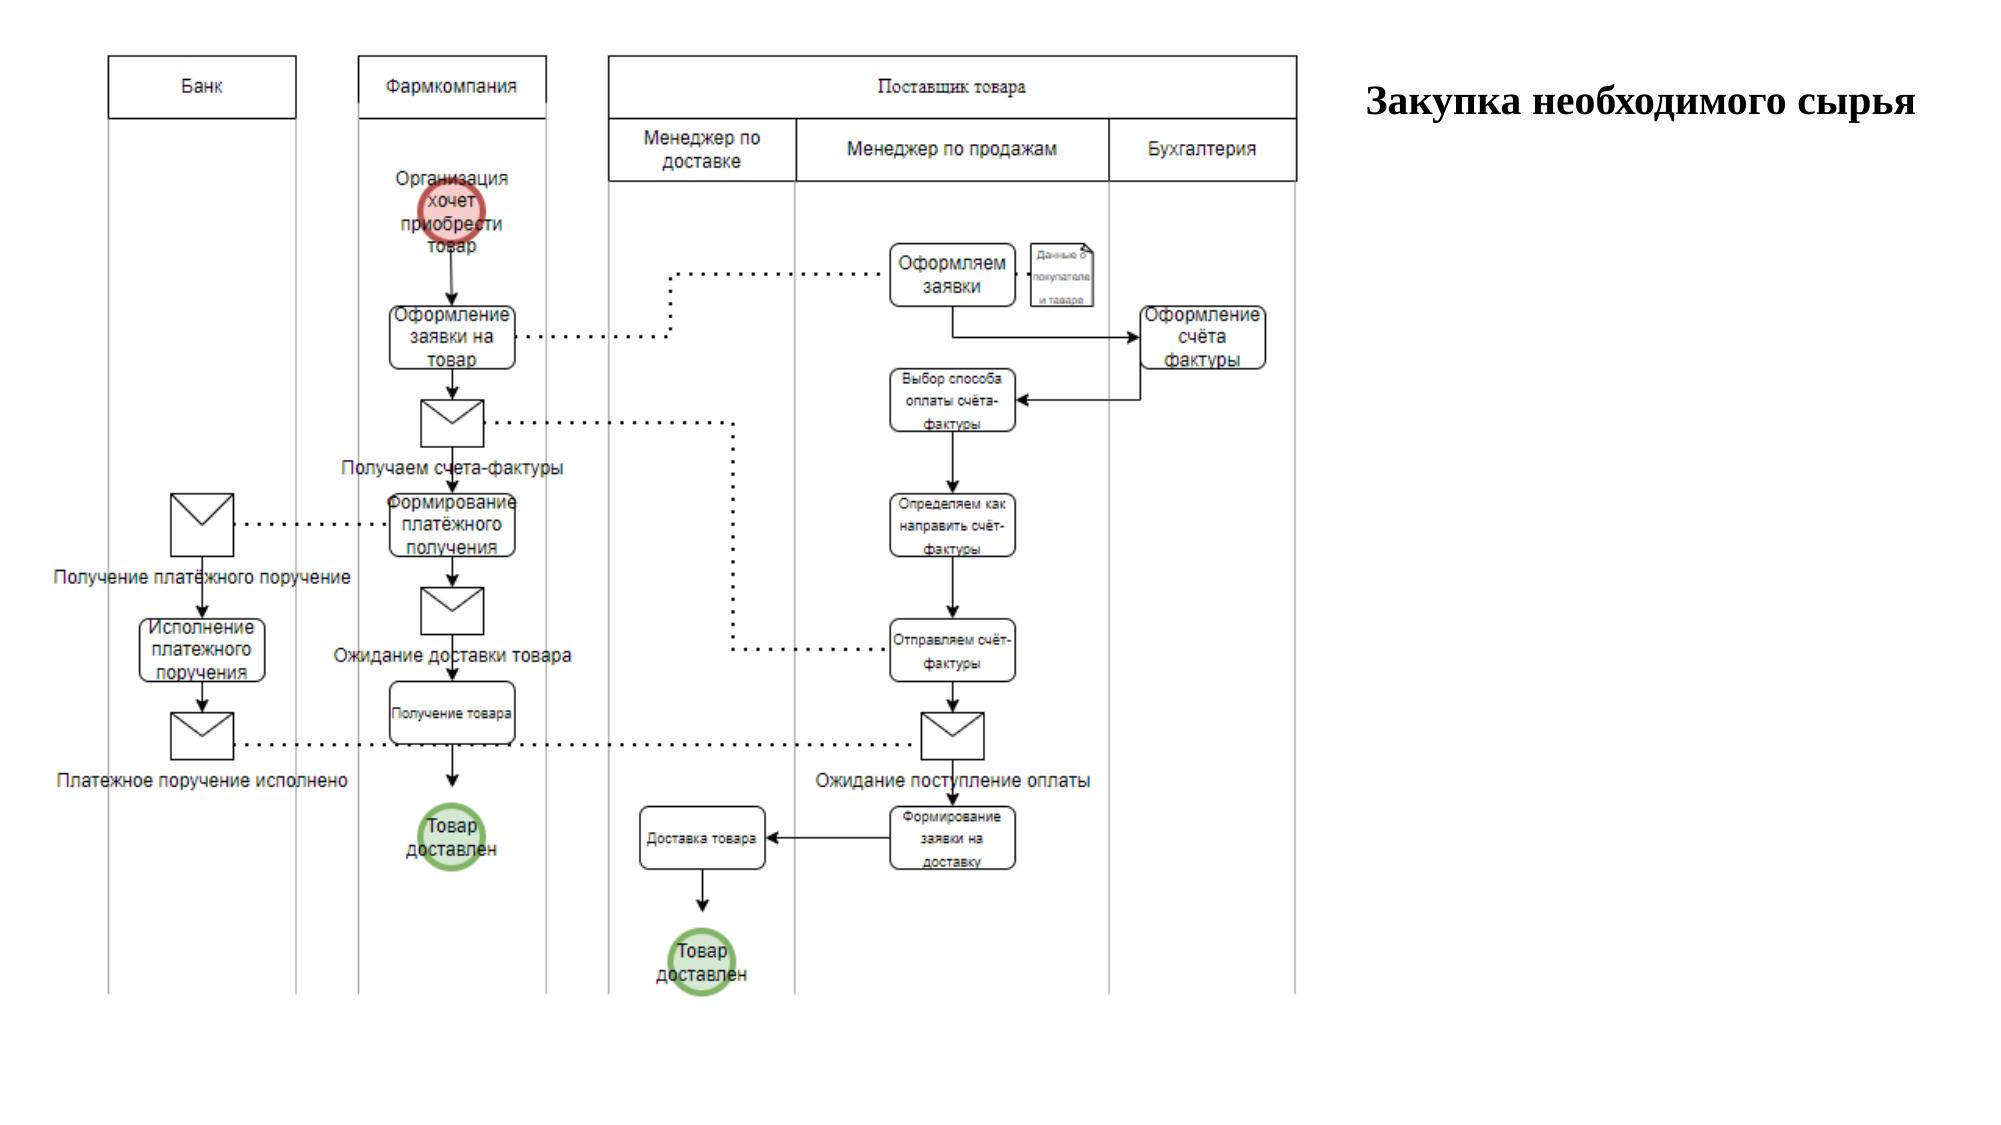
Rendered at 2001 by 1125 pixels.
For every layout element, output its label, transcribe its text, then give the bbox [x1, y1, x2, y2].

picture [0, 18, 1317, 1125]
text_box Закупка необходимого сырья [1317, 65, 1931, 131]
